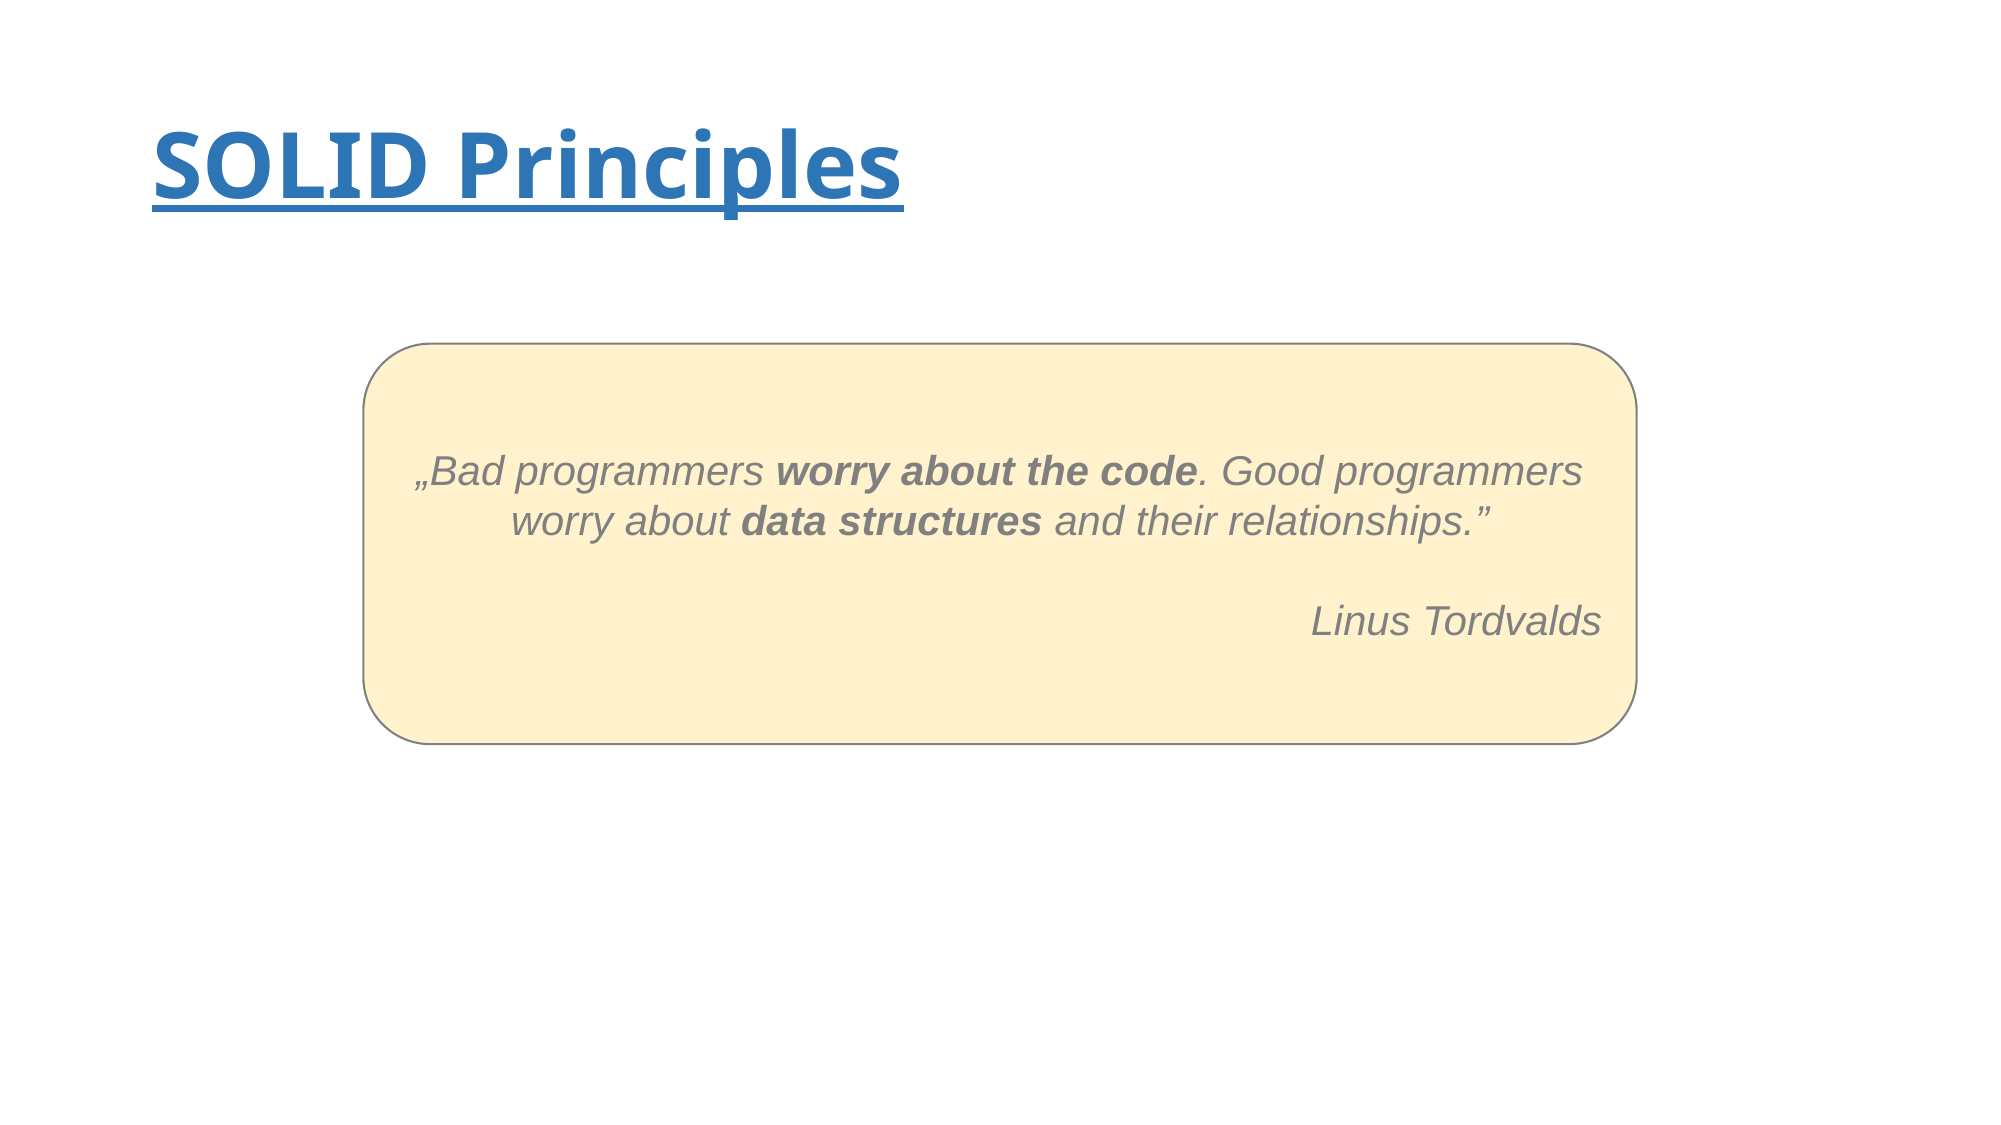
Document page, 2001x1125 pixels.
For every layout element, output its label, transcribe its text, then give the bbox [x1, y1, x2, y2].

text_box „Bad programmers worry about the code. Good programmers worry about data structures and their relationships.” Linus Tordvalds [362, 342, 1638, 746]
title SOLID Principles [137, 59, 1863, 278]
